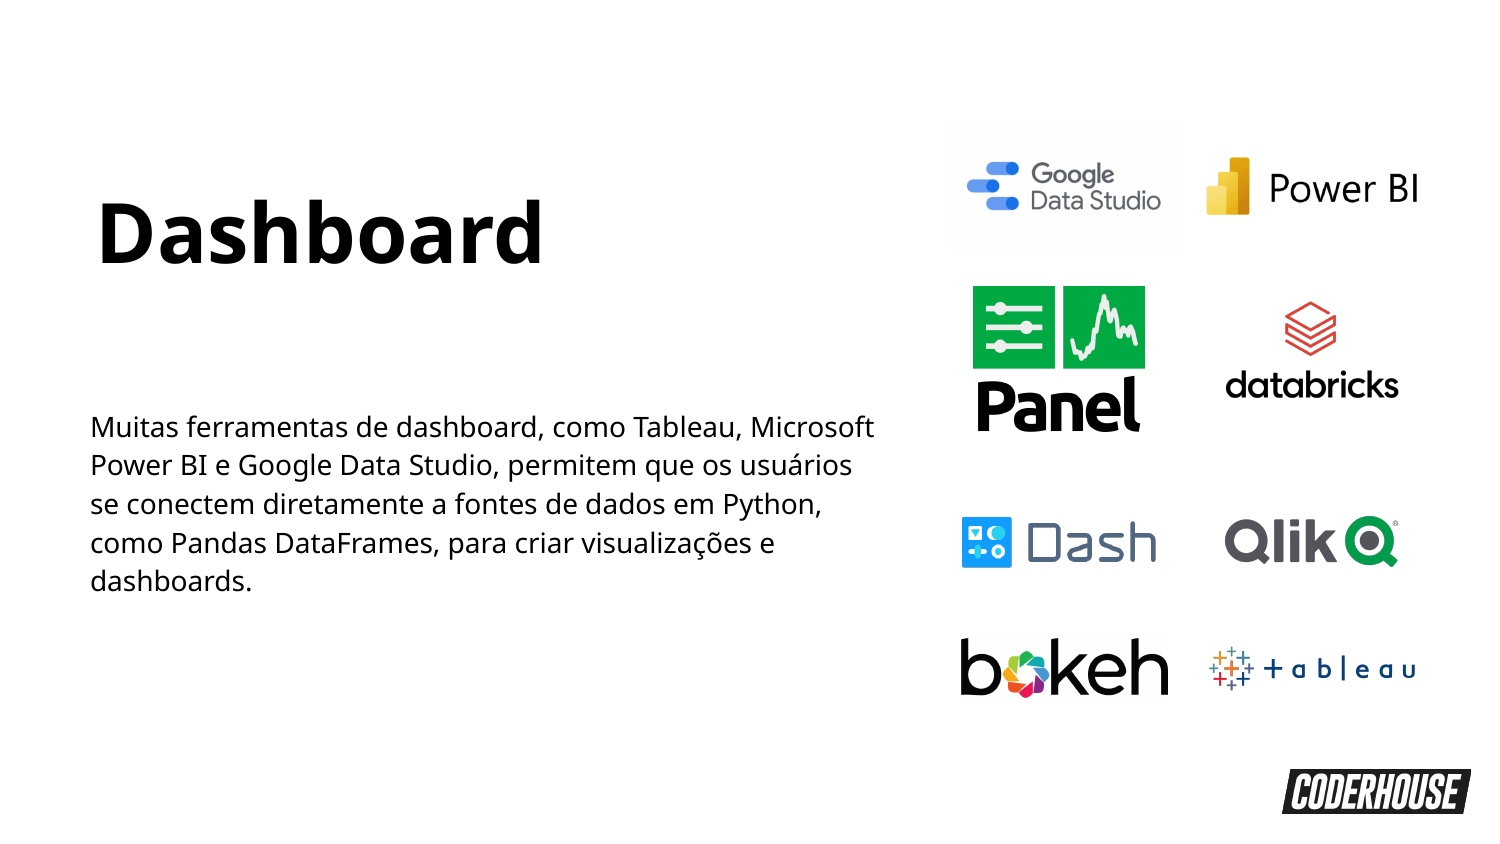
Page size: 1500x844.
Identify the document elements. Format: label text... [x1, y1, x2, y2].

picture [1281, 769, 1471, 814]
picture [961, 638, 1169, 699]
picture [1225, 516, 1398, 568]
picture [948, 503, 1171, 581]
picture [948, 120, 1181, 252]
text_box Muitas ferramentas de dashboard, como Tableau, Microsoft Power BI e Google Data Studio, permitem que os usuários se conectem diretamente a fontes de dados em Python, como Pandas DataFrames, para criar visualizações e dashboards. [75, 388, 899, 613]
picture [972, 285, 1146, 432]
picture [1208, 609, 1416, 727]
text_box Dashboard [80, 176, 930, 297]
picture [1202, 125, 1422, 247]
picture [1200, 291, 1423, 409]
